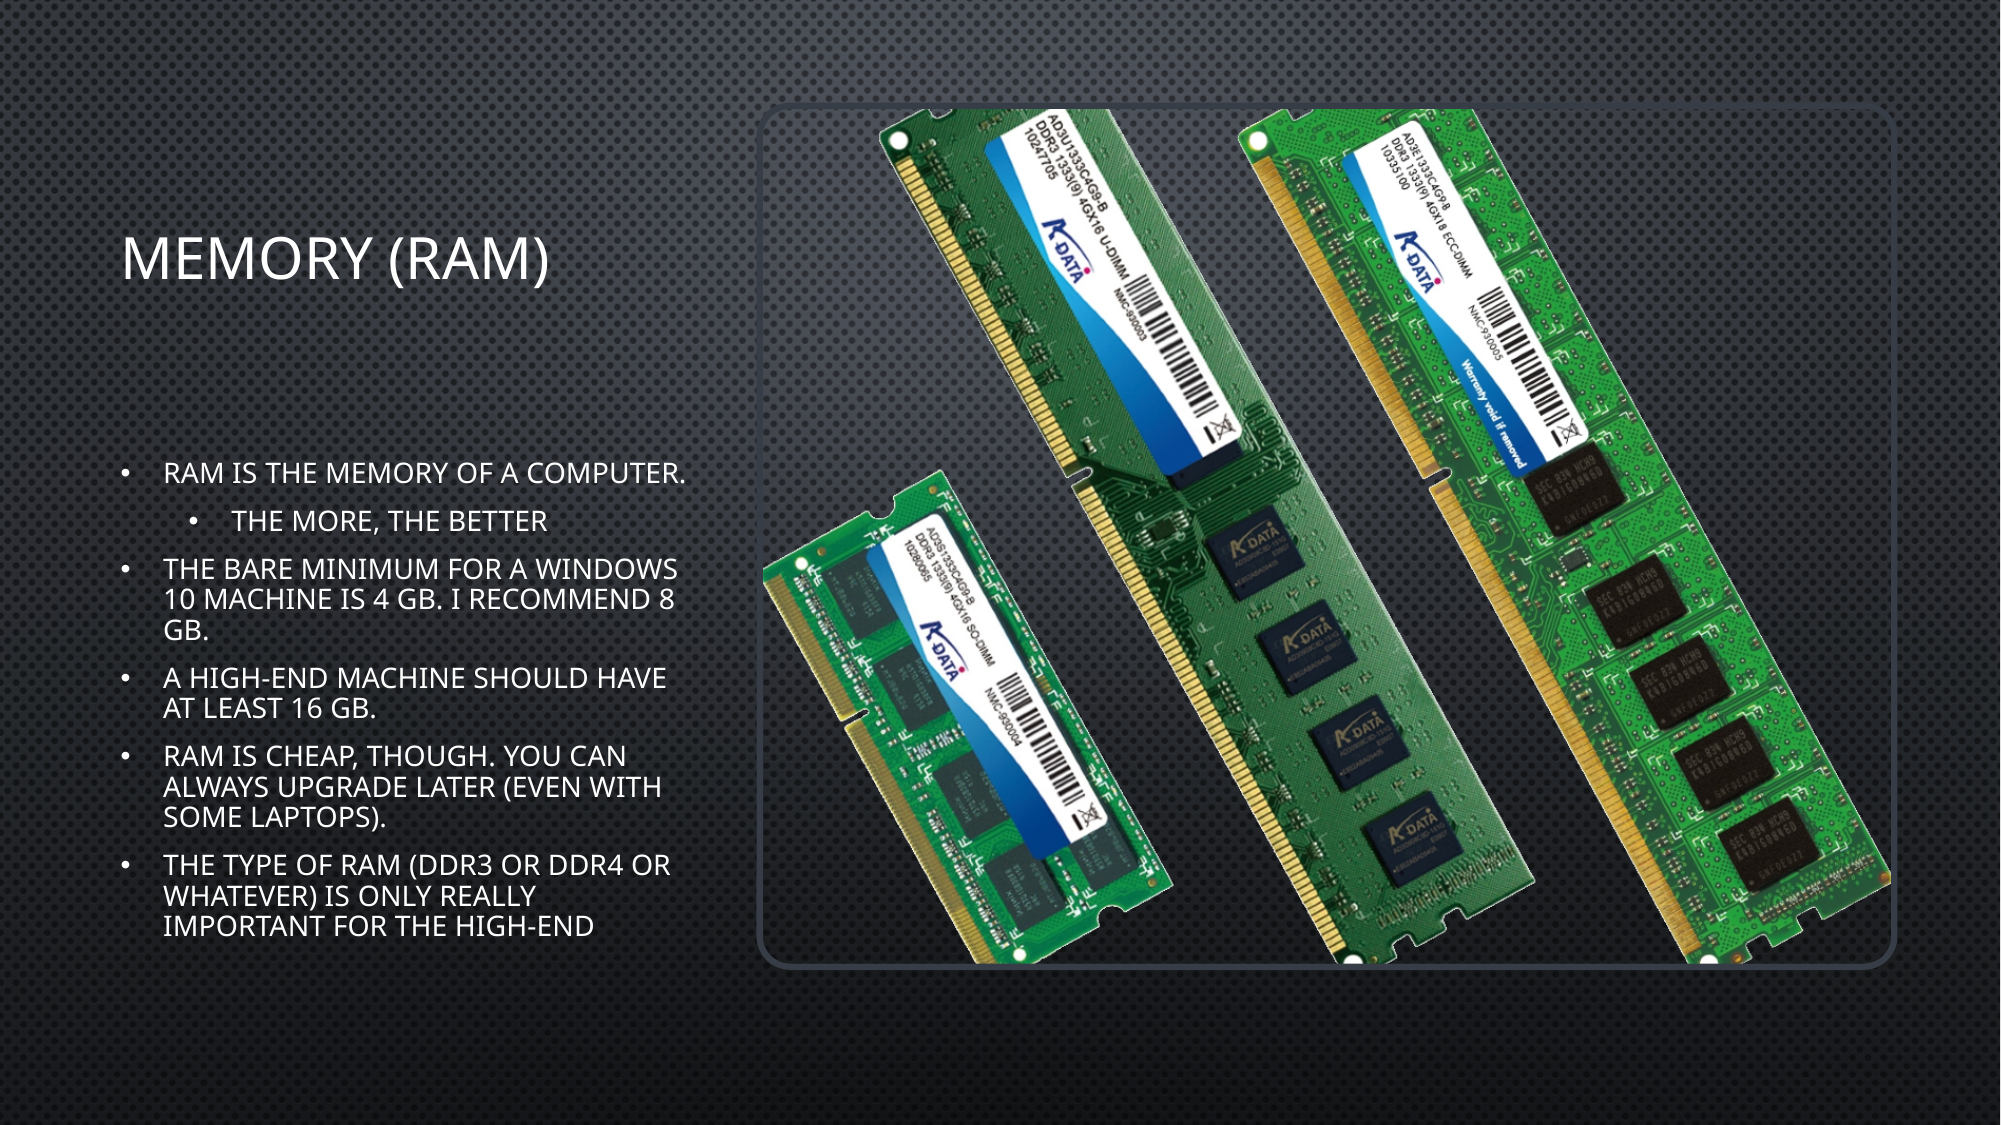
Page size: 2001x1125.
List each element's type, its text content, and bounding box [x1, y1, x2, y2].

list RAM is the memory of a computer. The more, the better The bare minimum for a Windows 10 machine is 4 GB. I recommend 8 GB. A high-end machine should have at least 16 GB. RAM is cheap, though. You can always upgrade later (even with some laptops). The type of RAM (DDR3 or DDR4 or whatever) is only really important for the high-end [105, 437, 704, 966]
title Memory (RAM) [105, 99, 704, 413]
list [759, 105, 1895, 967]
